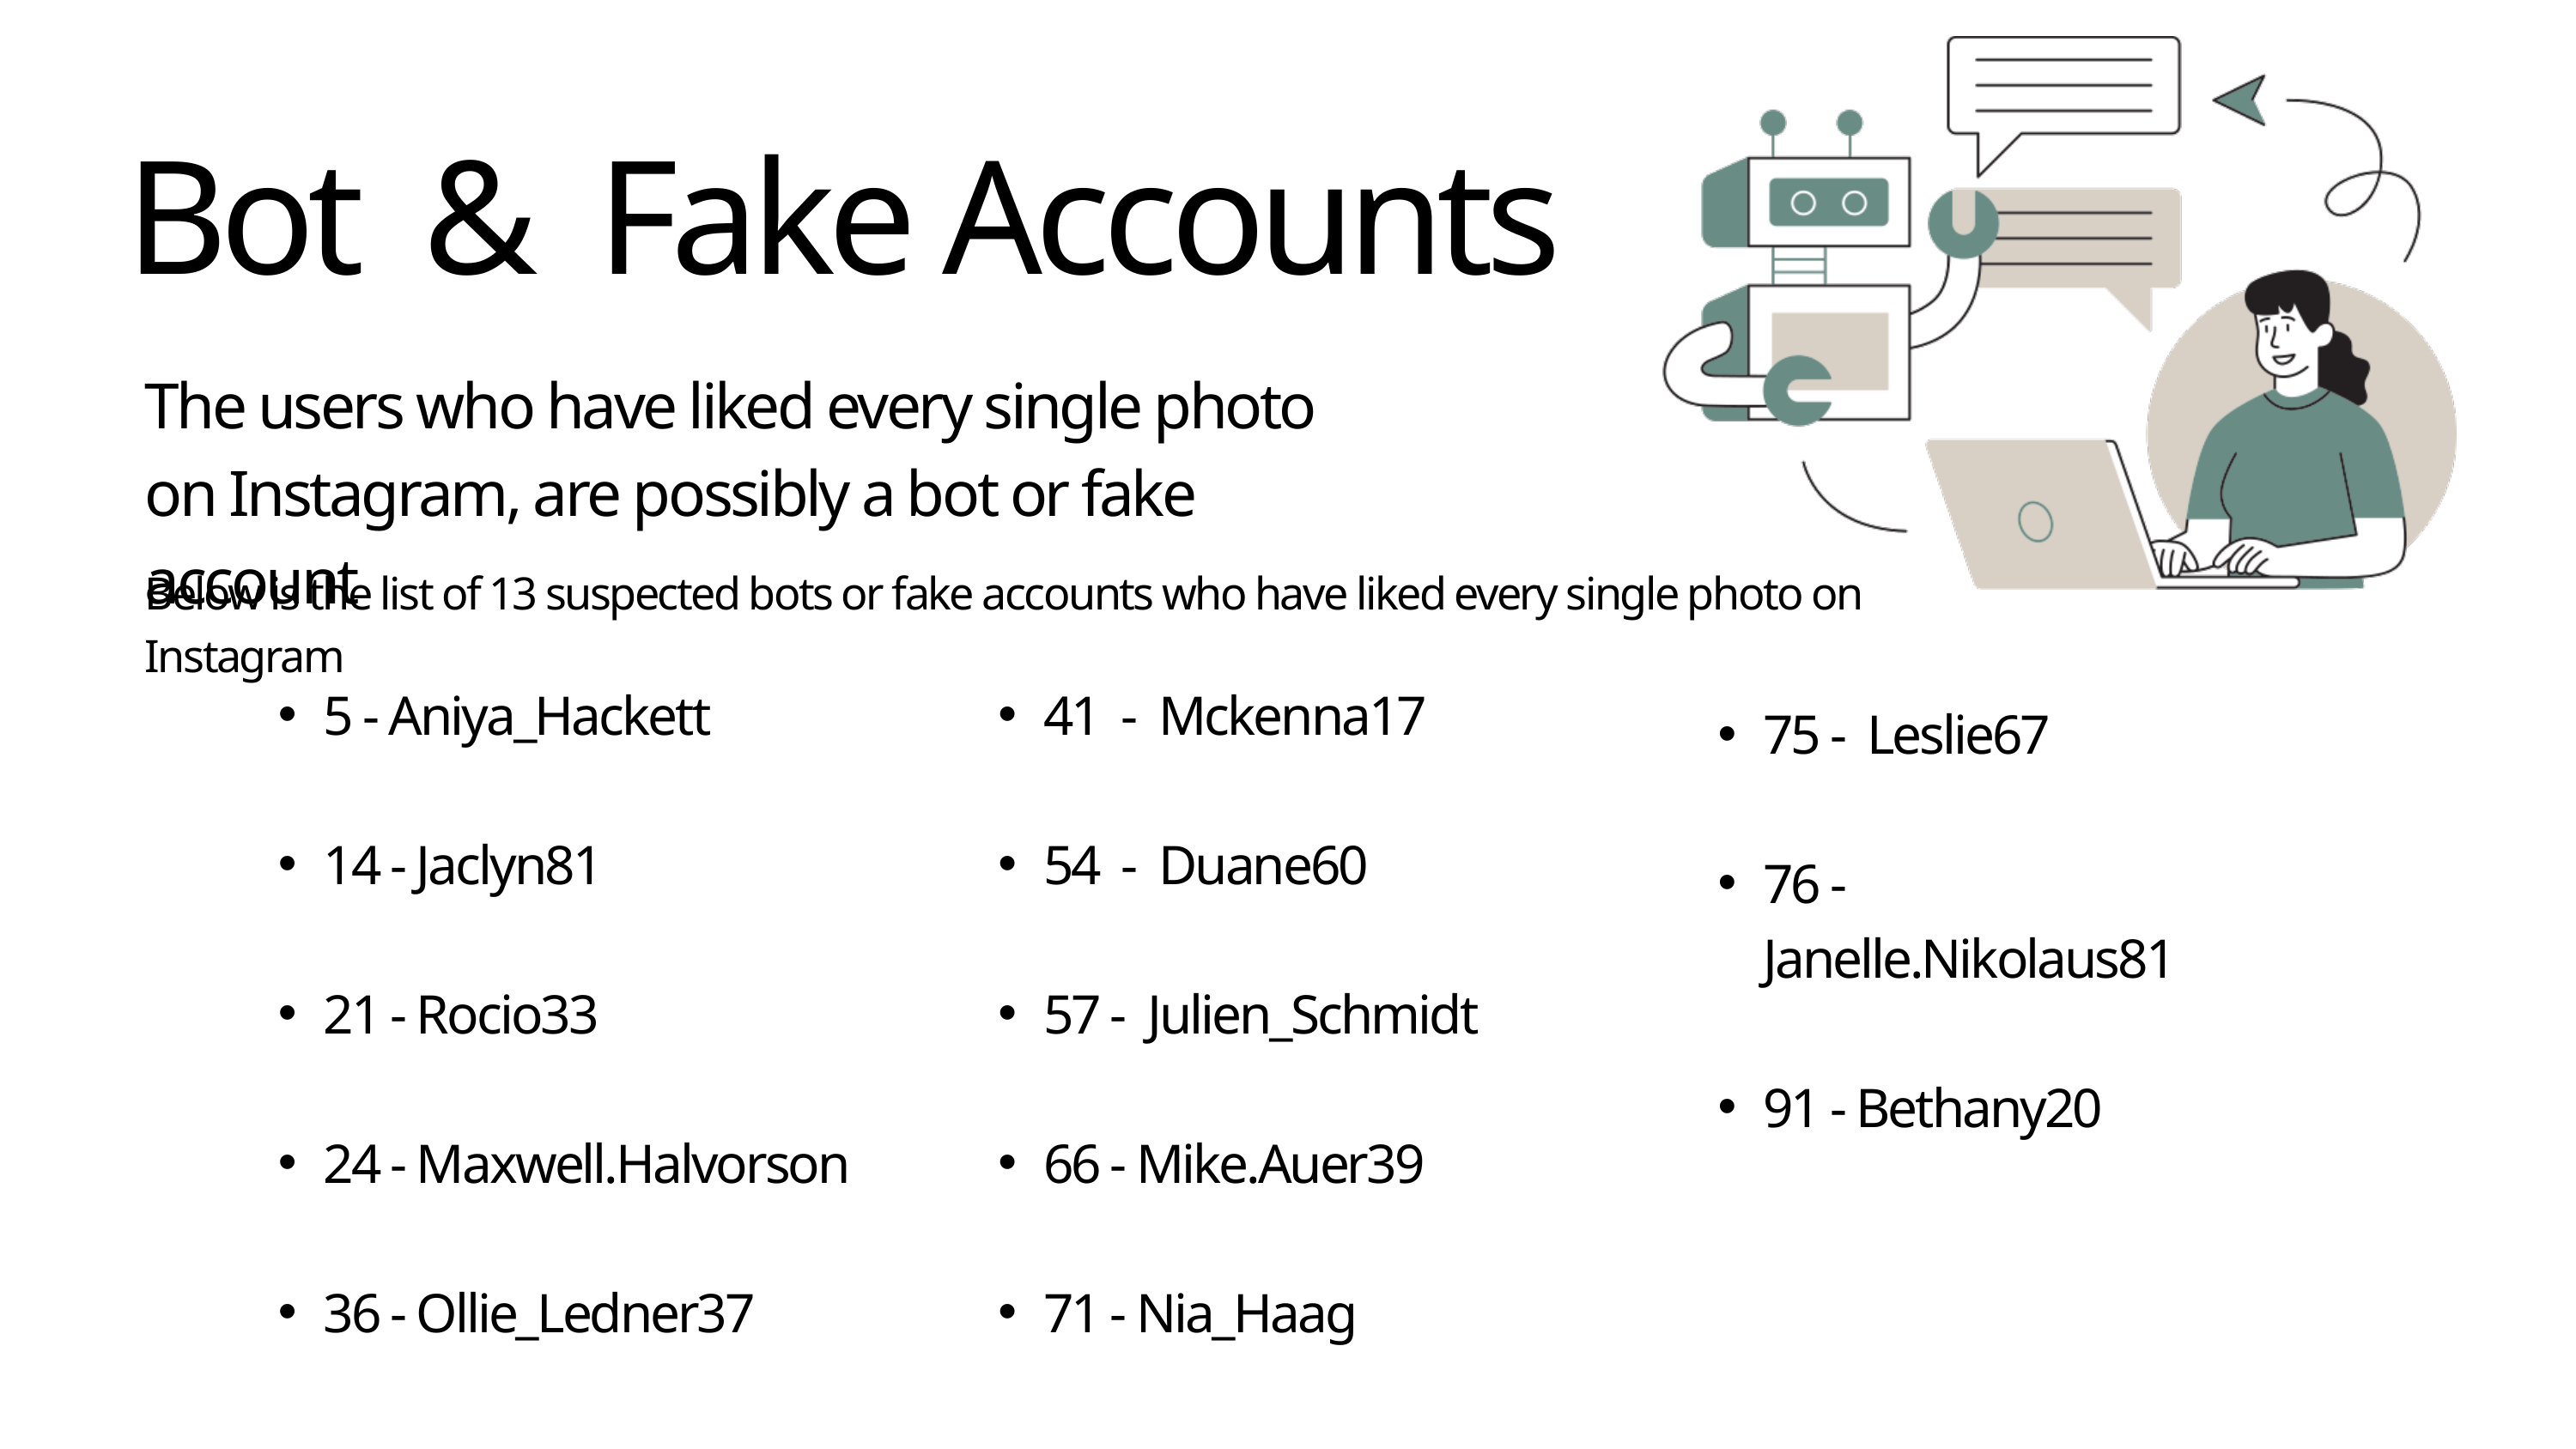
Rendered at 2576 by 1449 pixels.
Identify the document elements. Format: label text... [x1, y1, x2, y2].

text_box Below is the list of 13 suspected bots or fake accounts who have liked every single photo on Instagram [144, 556, 1965, 682]
text_box Bot & Fake Accounts [106, 85, 1583, 306]
text_box 41 - Mckenna17 54 - Duane60 57 - Julien_Schmidt 66 - Mike.Auer39 71 - Nia_Haag [952, 670, 1549, 1343]
text_box [1662, 36, 2457, 590]
text_box The users who have liked every single photo on Instagram, are possibly a bot or fake account [144, 353, 1353, 556]
text_box 75 - Leslie67 76 - Janelle.Nikolaus81 91 - Bethany20 [1672, 689, 2251, 1213]
text_box 5 - Aniya_Hackett 14 - Jaclyn81 21 - Rocio33 24 - Maxwell.Halvorson 36 - Ollie_Ledner37 [233, 670, 909, 1343]
